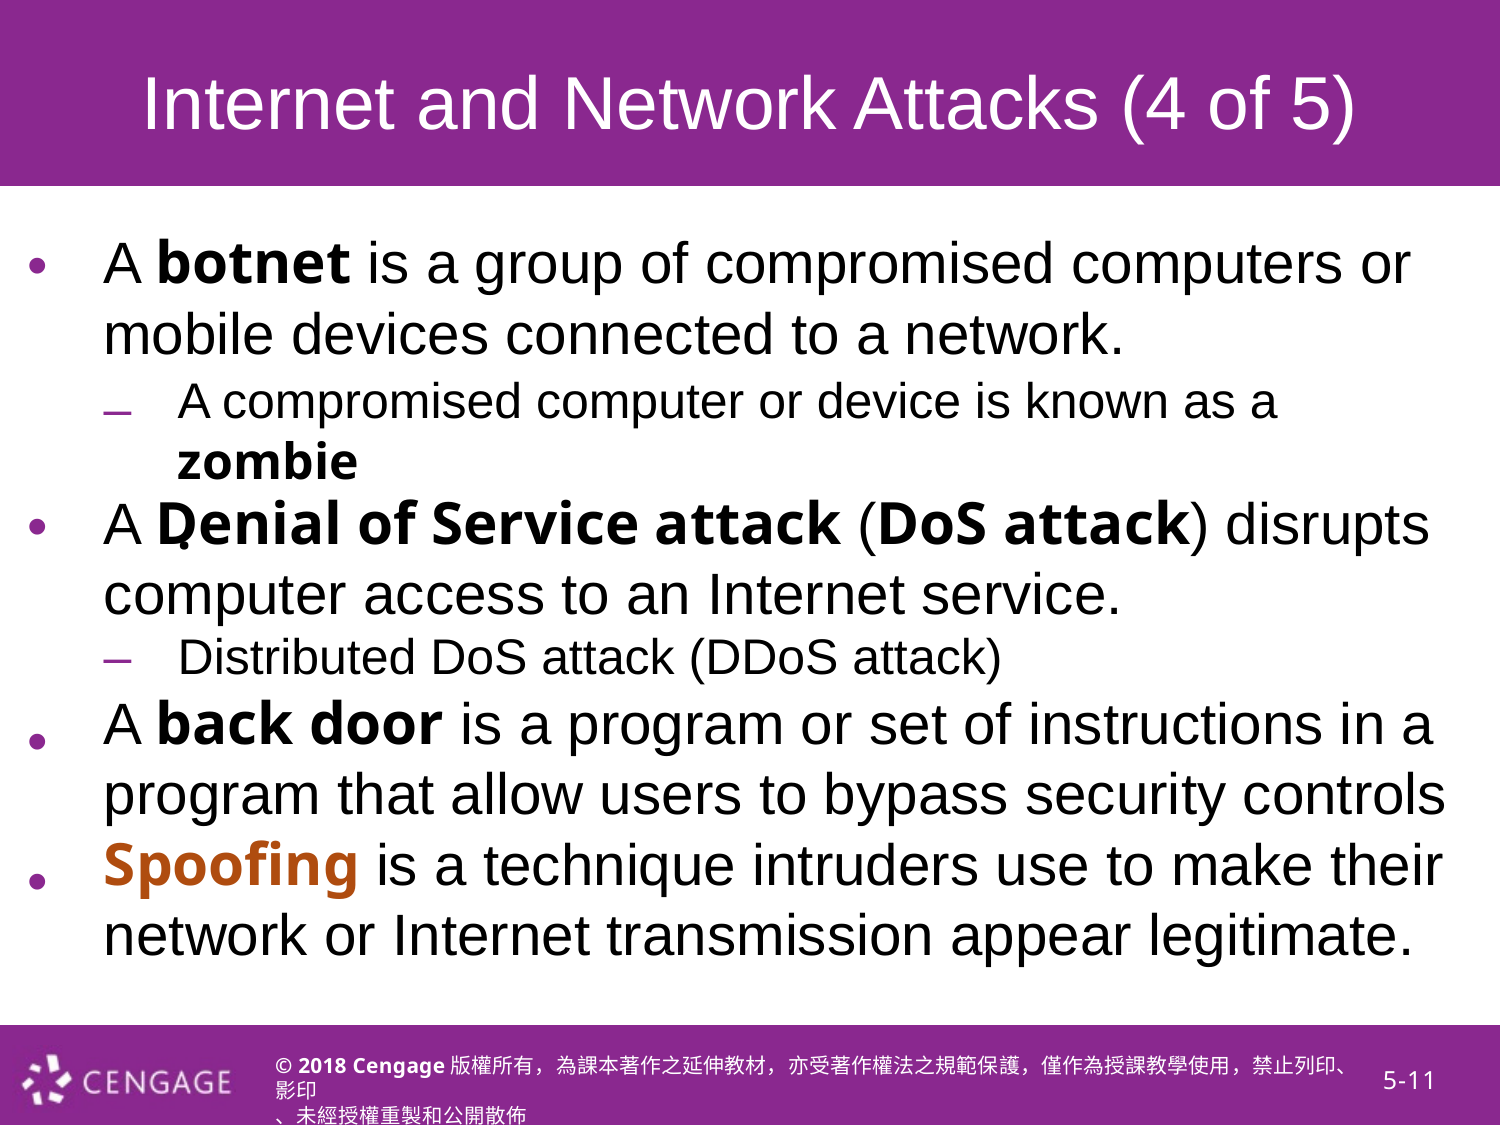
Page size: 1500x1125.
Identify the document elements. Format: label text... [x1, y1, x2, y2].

text_box Distributed DoS attack (DDoS attack) [177, 623, 1034, 685]
text_box – [103, 623, 132, 685]
text_box A botnet is a group of compromised computers or mobile devices connected to a network. – [103, 223, 1439, 437]
text_box A back door is a program or set of instructions in a program that allow users to bypass security controls Spoofing is a technique intruders use to make their network or Internet transmission appear legitimate. [103, 685, 1485, 968]
text_box • • [27, 633, 49, 913]
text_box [0, 0, 1500, 187]
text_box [7, 4, 1493, 176]
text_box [274, 1032, 1333, 1120]
text_box • [27, 475, 49, 558]
text_box • [27, 215, 49, 298]
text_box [0, 1024, 1500, 1125]
text_box A Denial of Service attack (DoS attack) disrupts computer access to an Internet service. [103, 485, 1432, 627]
text_box A compromised computer or device is known as a [177, 358, 1301, 429]
text_box zombie. [177, 419, 368, 560]
